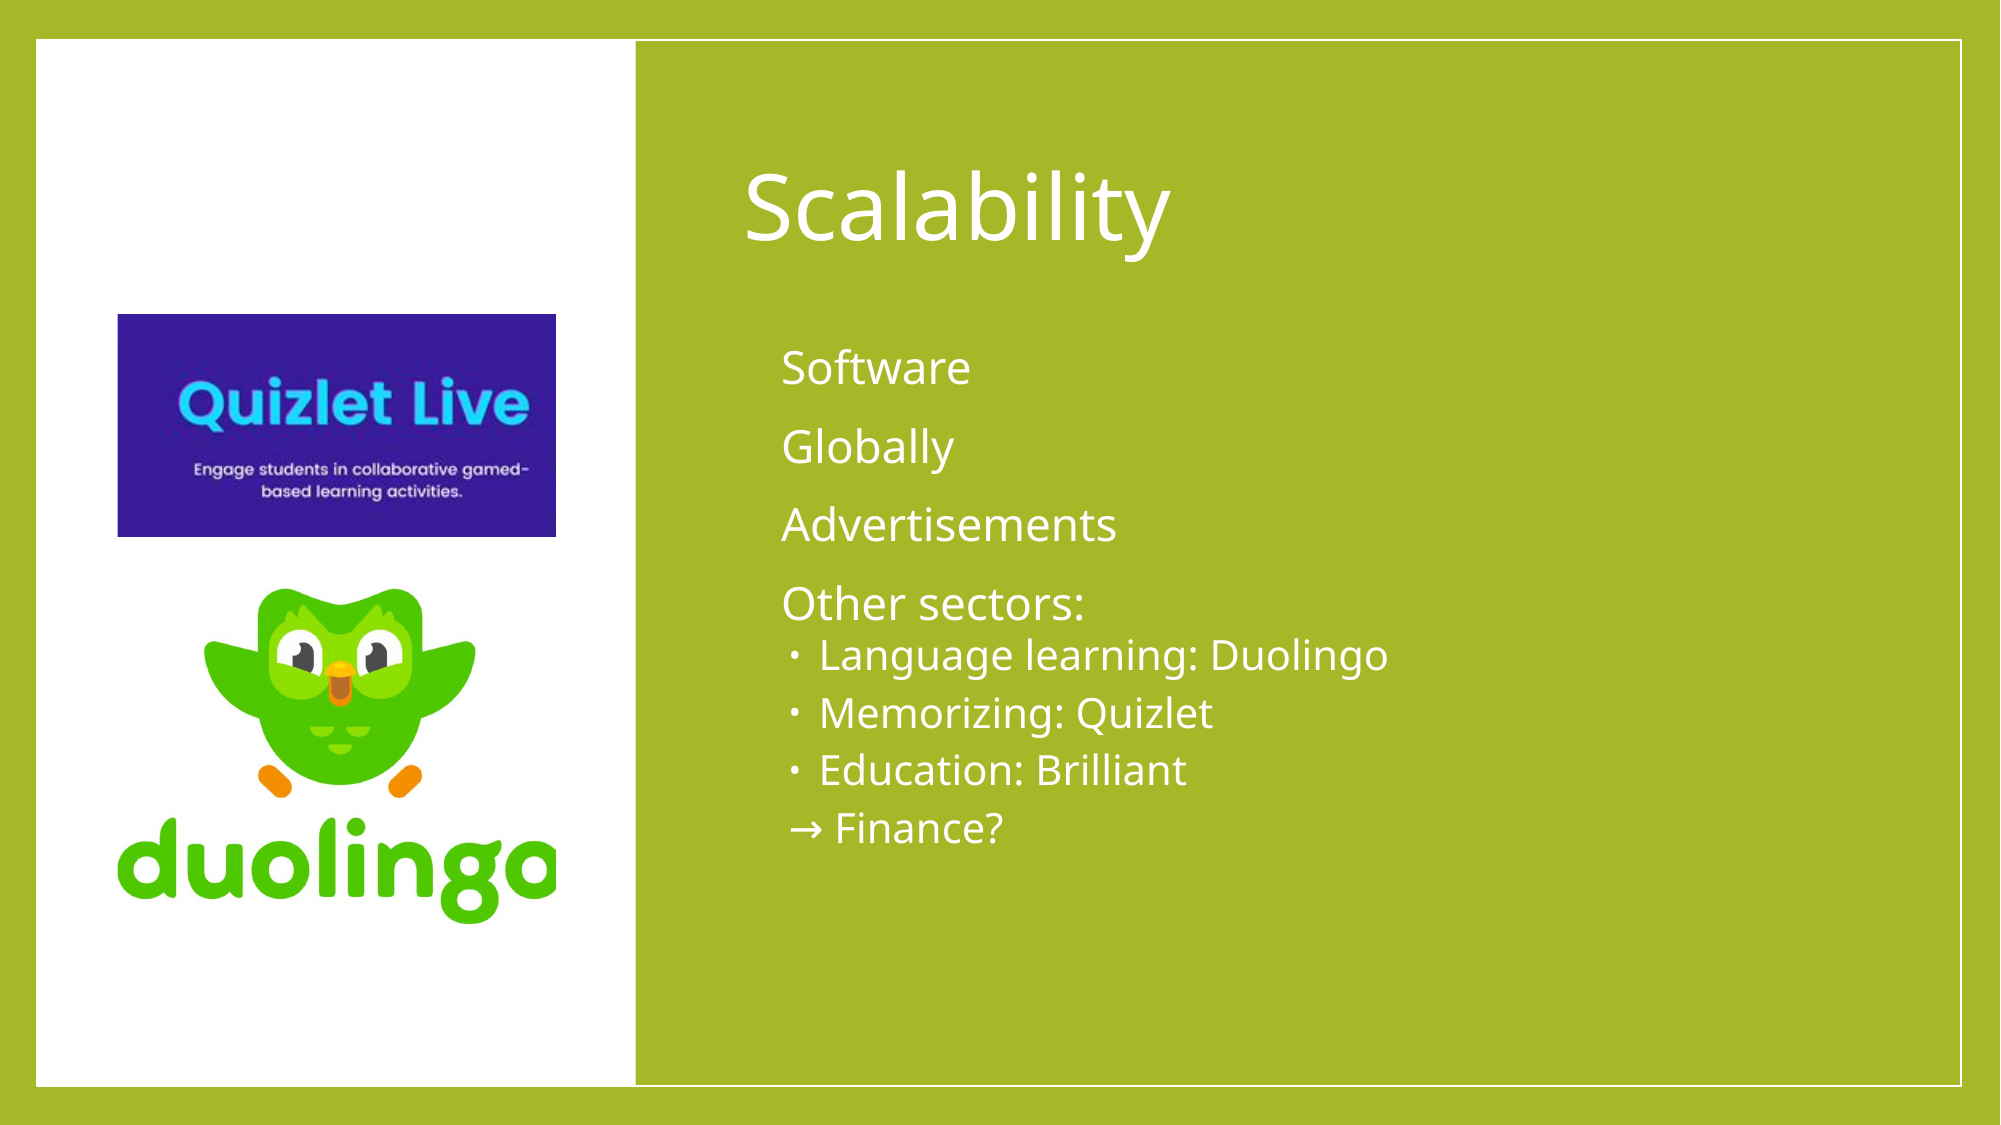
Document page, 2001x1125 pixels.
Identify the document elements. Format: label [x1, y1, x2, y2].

picture [117, 314, 557, 537]
text_box [637, 38, 1962, 1088]
picture [117, 588, 557, 924]
text_box [36, 38, 637, 1088]
